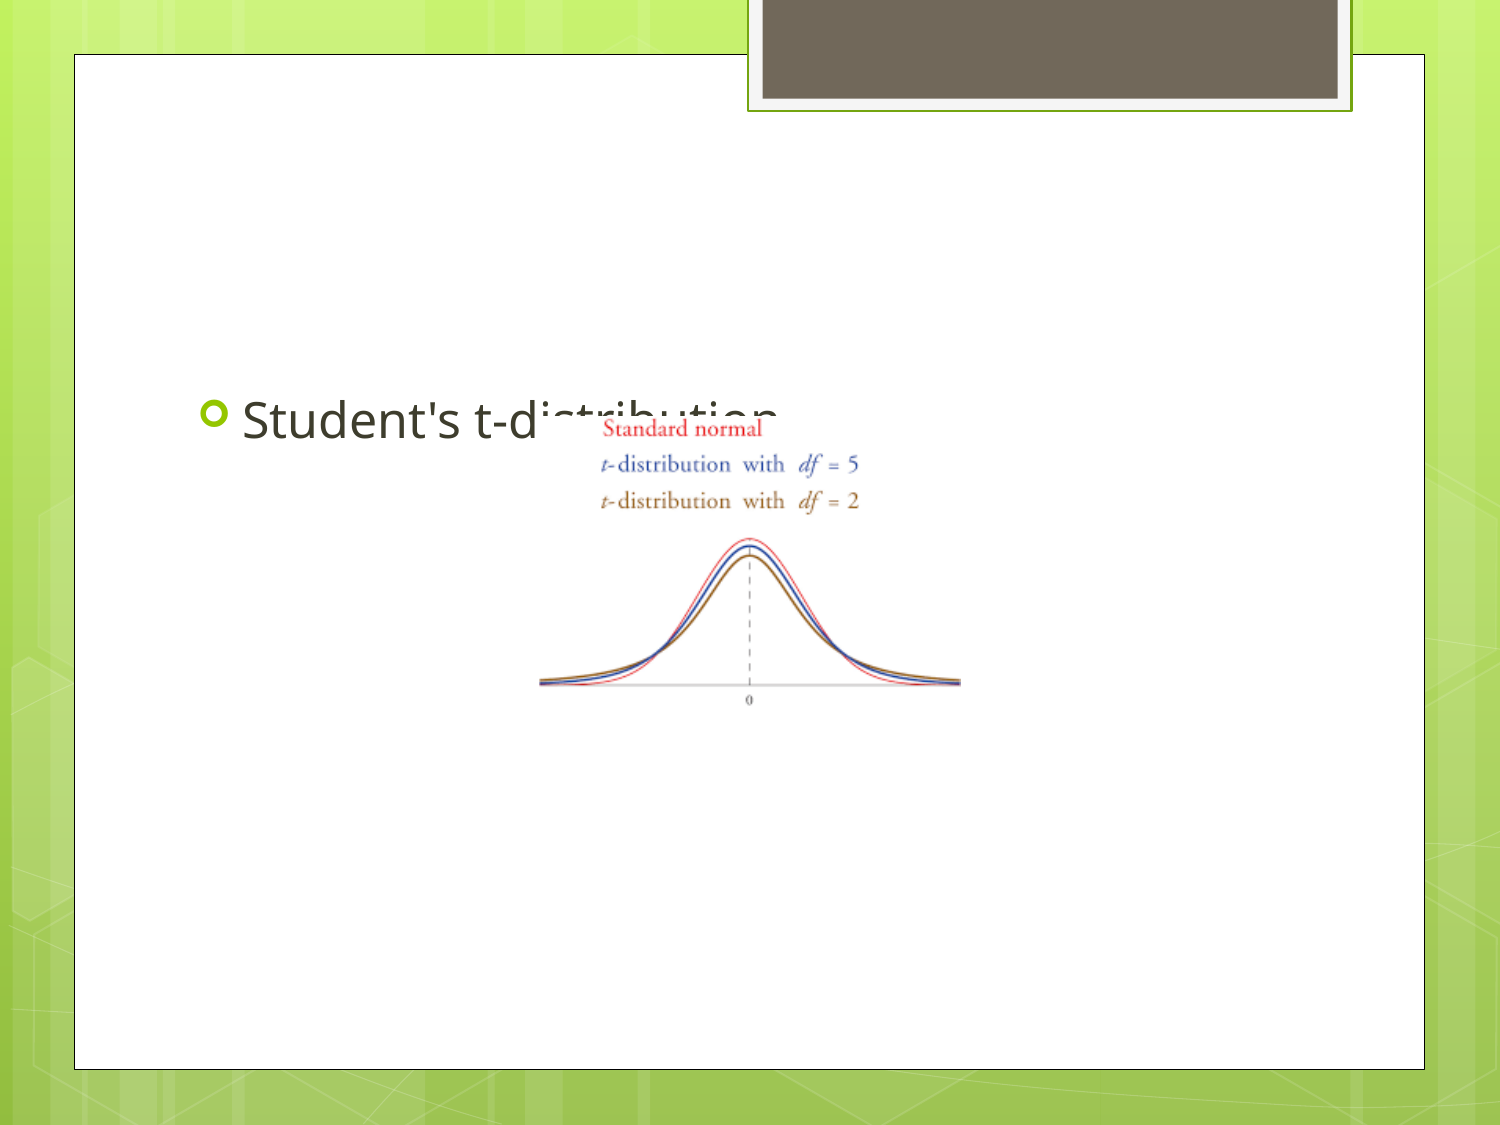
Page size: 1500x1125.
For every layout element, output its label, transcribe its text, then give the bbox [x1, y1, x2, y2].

list Student's t-distribution [171, 381, 1283, 957]
picture [539, 416, 961, 709]
